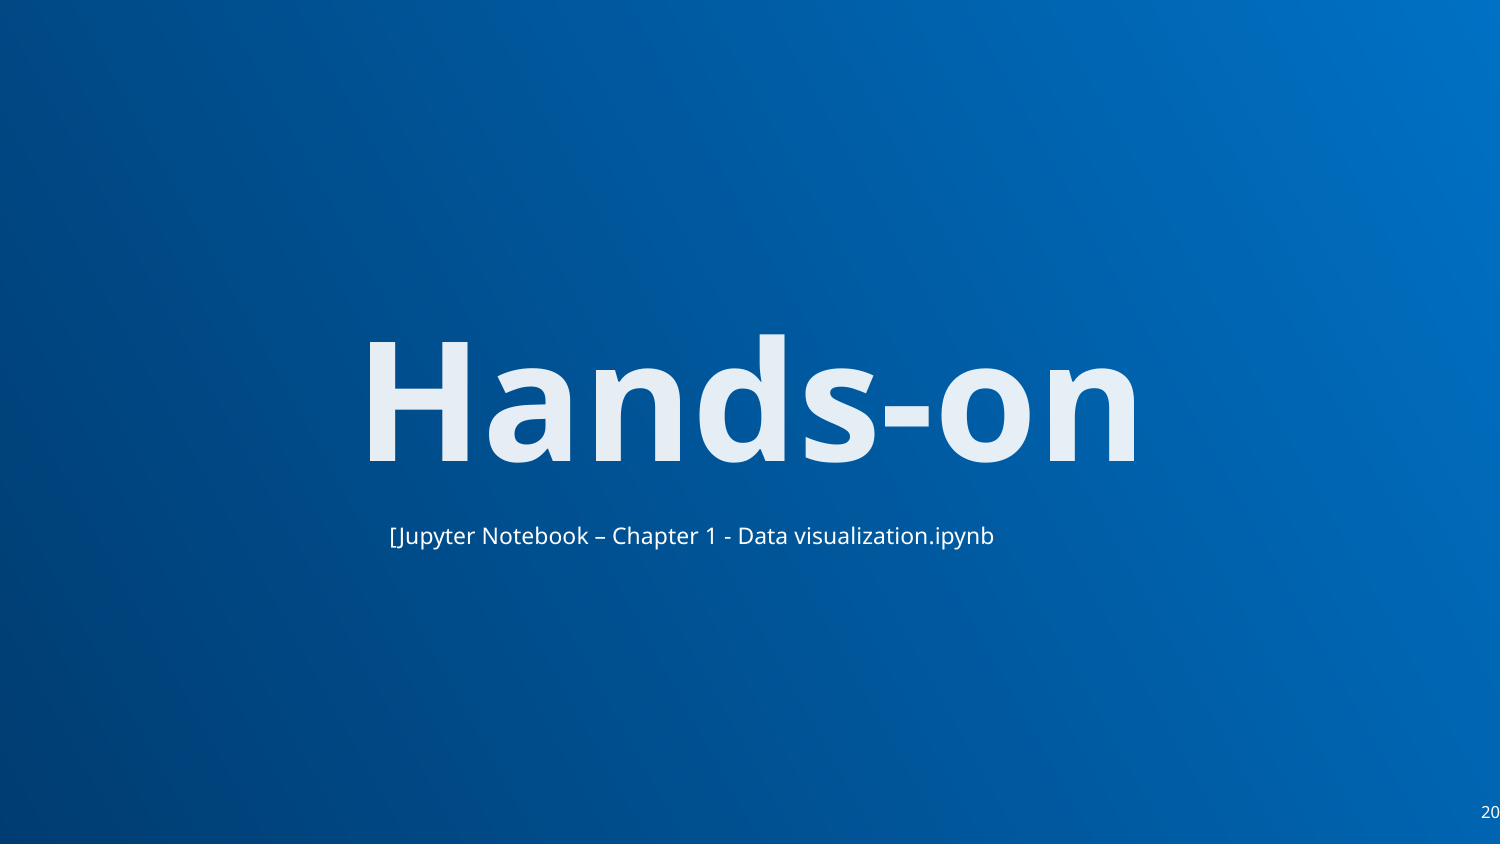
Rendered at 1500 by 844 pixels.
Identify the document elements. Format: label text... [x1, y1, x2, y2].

slide_number 20 [1149, 791, 1500, 837]
title Hands-on [3, 329, 1500, 498]
text_box [Jupyter Notebook – Chapter 1 - Data visualization.ipynb [389, 521, 1002, 550]
